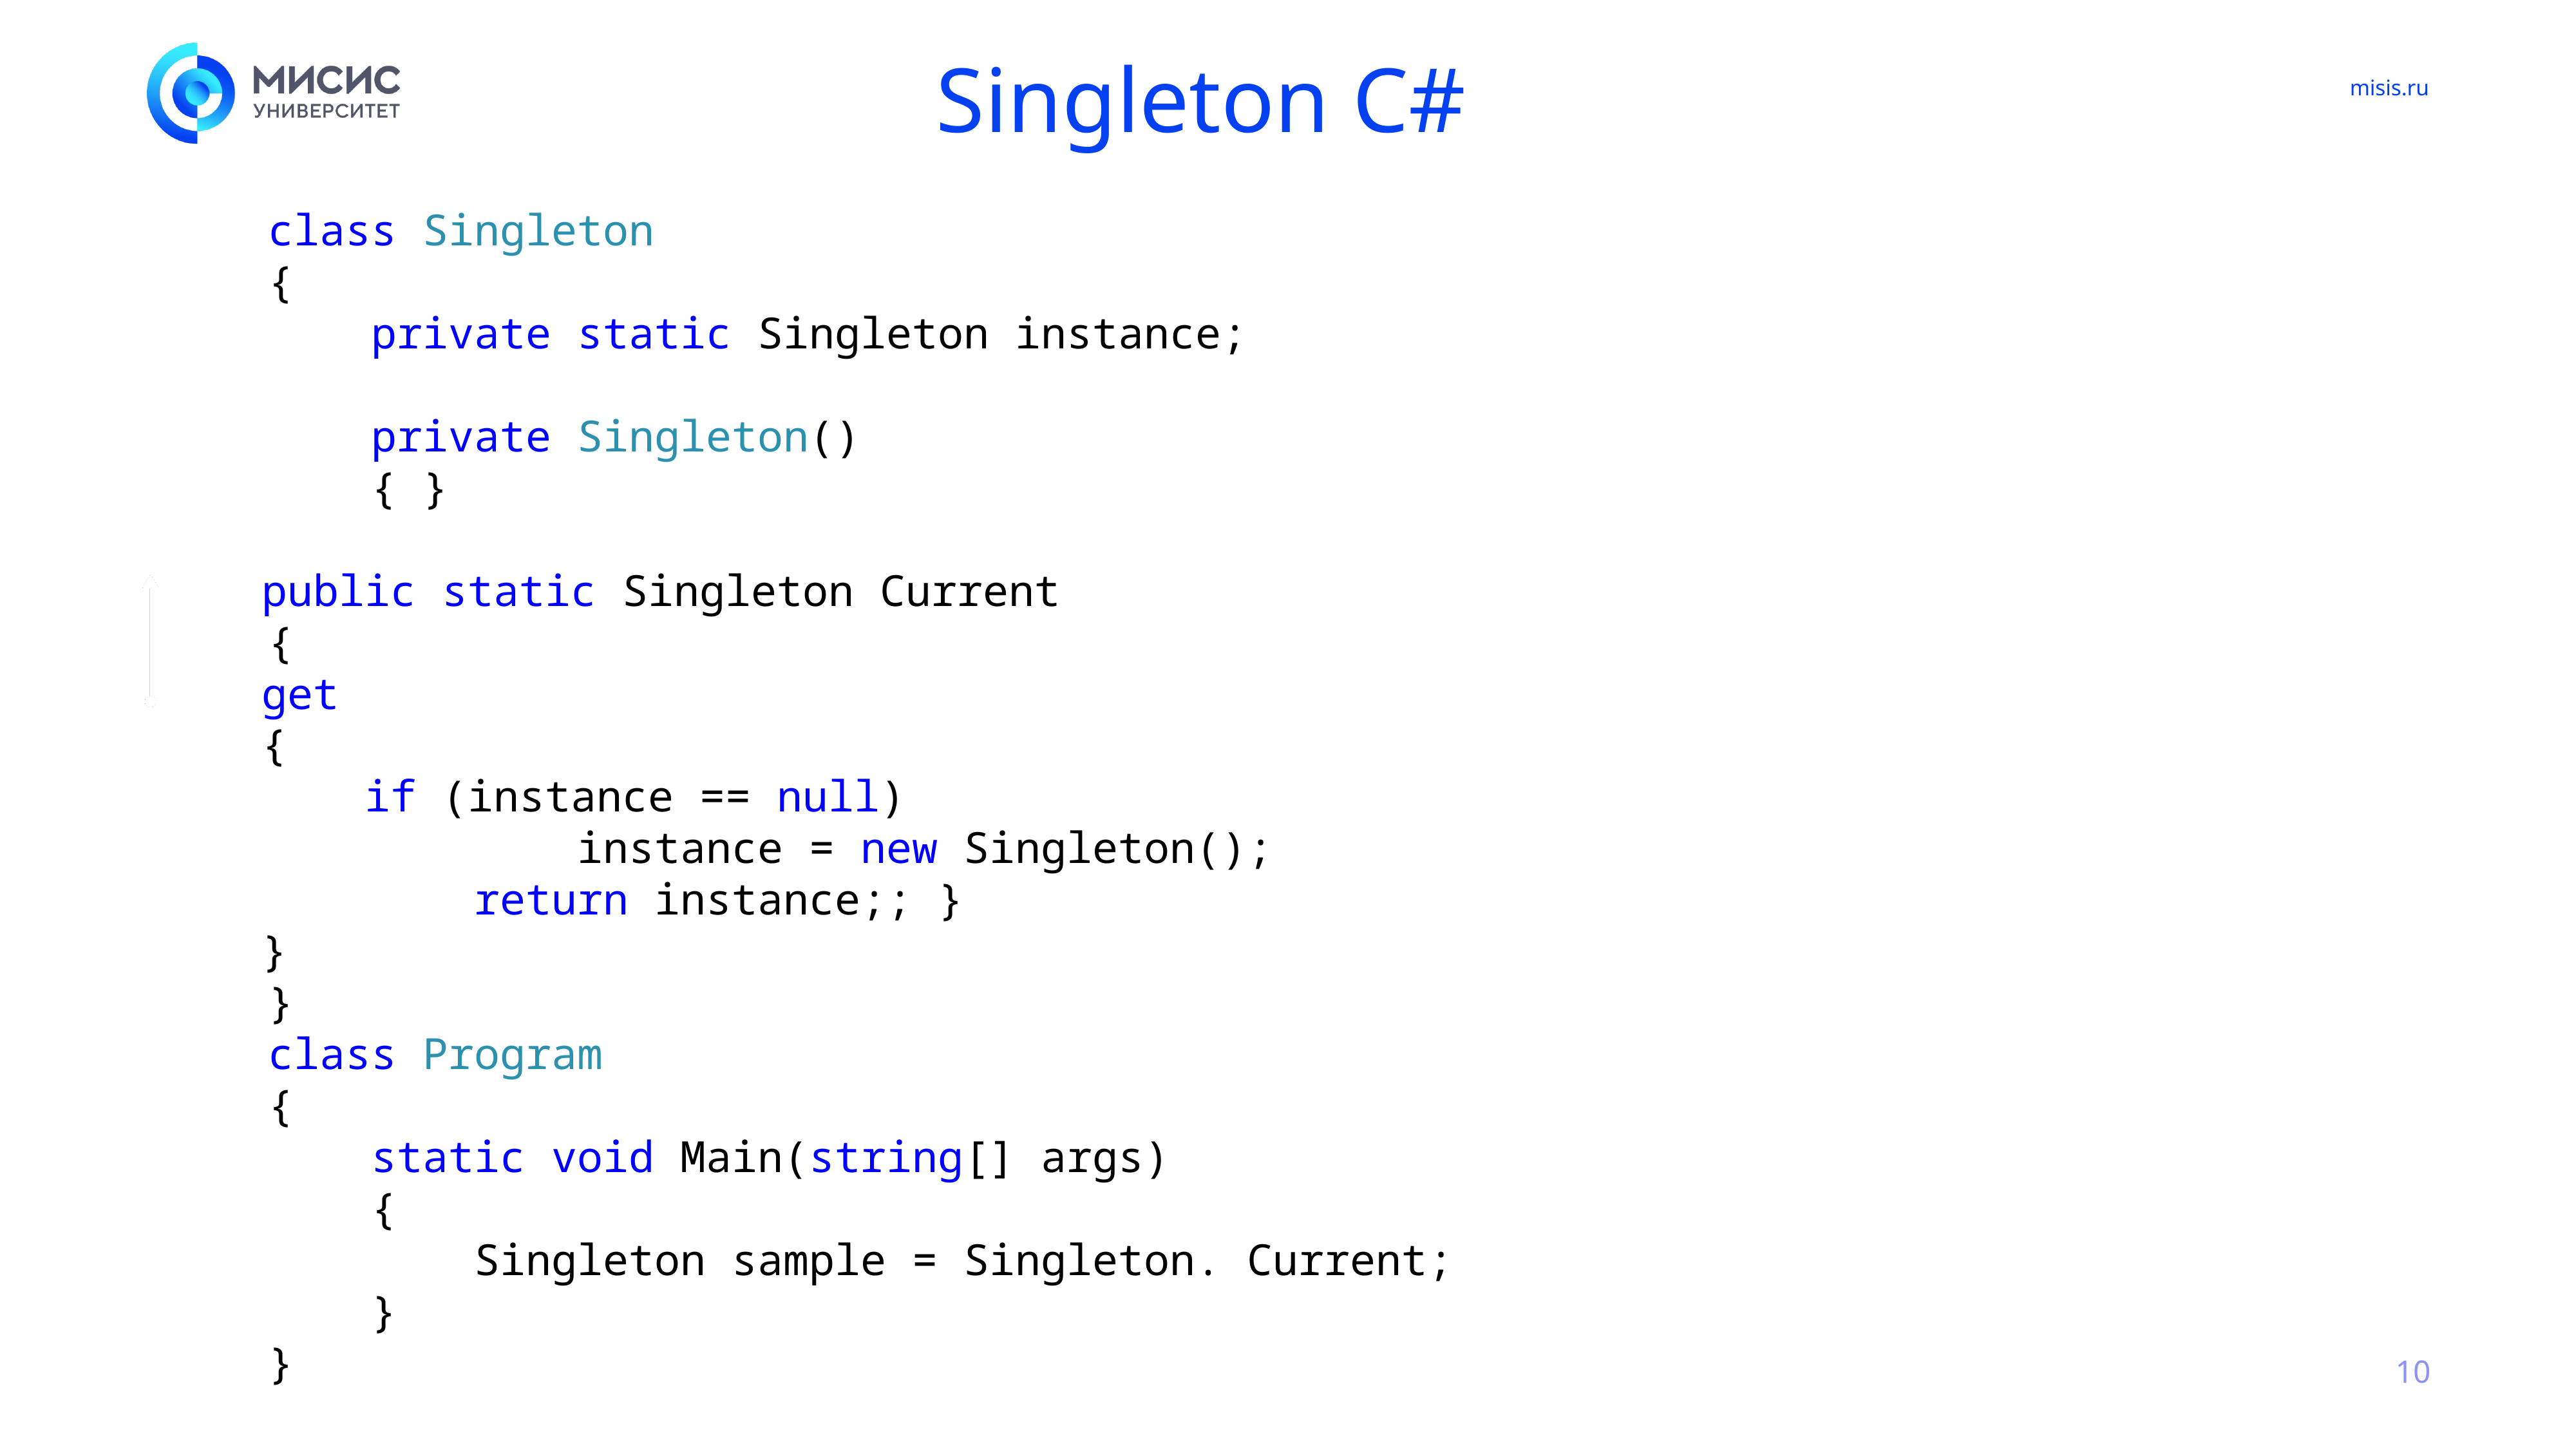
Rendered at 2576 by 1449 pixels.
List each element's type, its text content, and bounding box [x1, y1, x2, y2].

title Singleton C# [639, 55, 1763, 173]
list class Singleton { private static Singleton instance; private Singleton() { } public static Singleton Current { get { if (instance == null) instance = new Singleton(); return instance;; } } } class Program { static void Main(string[] args) { Singleton sample = Singleton. Current; } } [155, 198, 2421, 1412]
slide_number 10 [2421, 1334, 2441, 1412]
picture [141, 573, 155, 707]
picture [147, 42, 401, 144]
